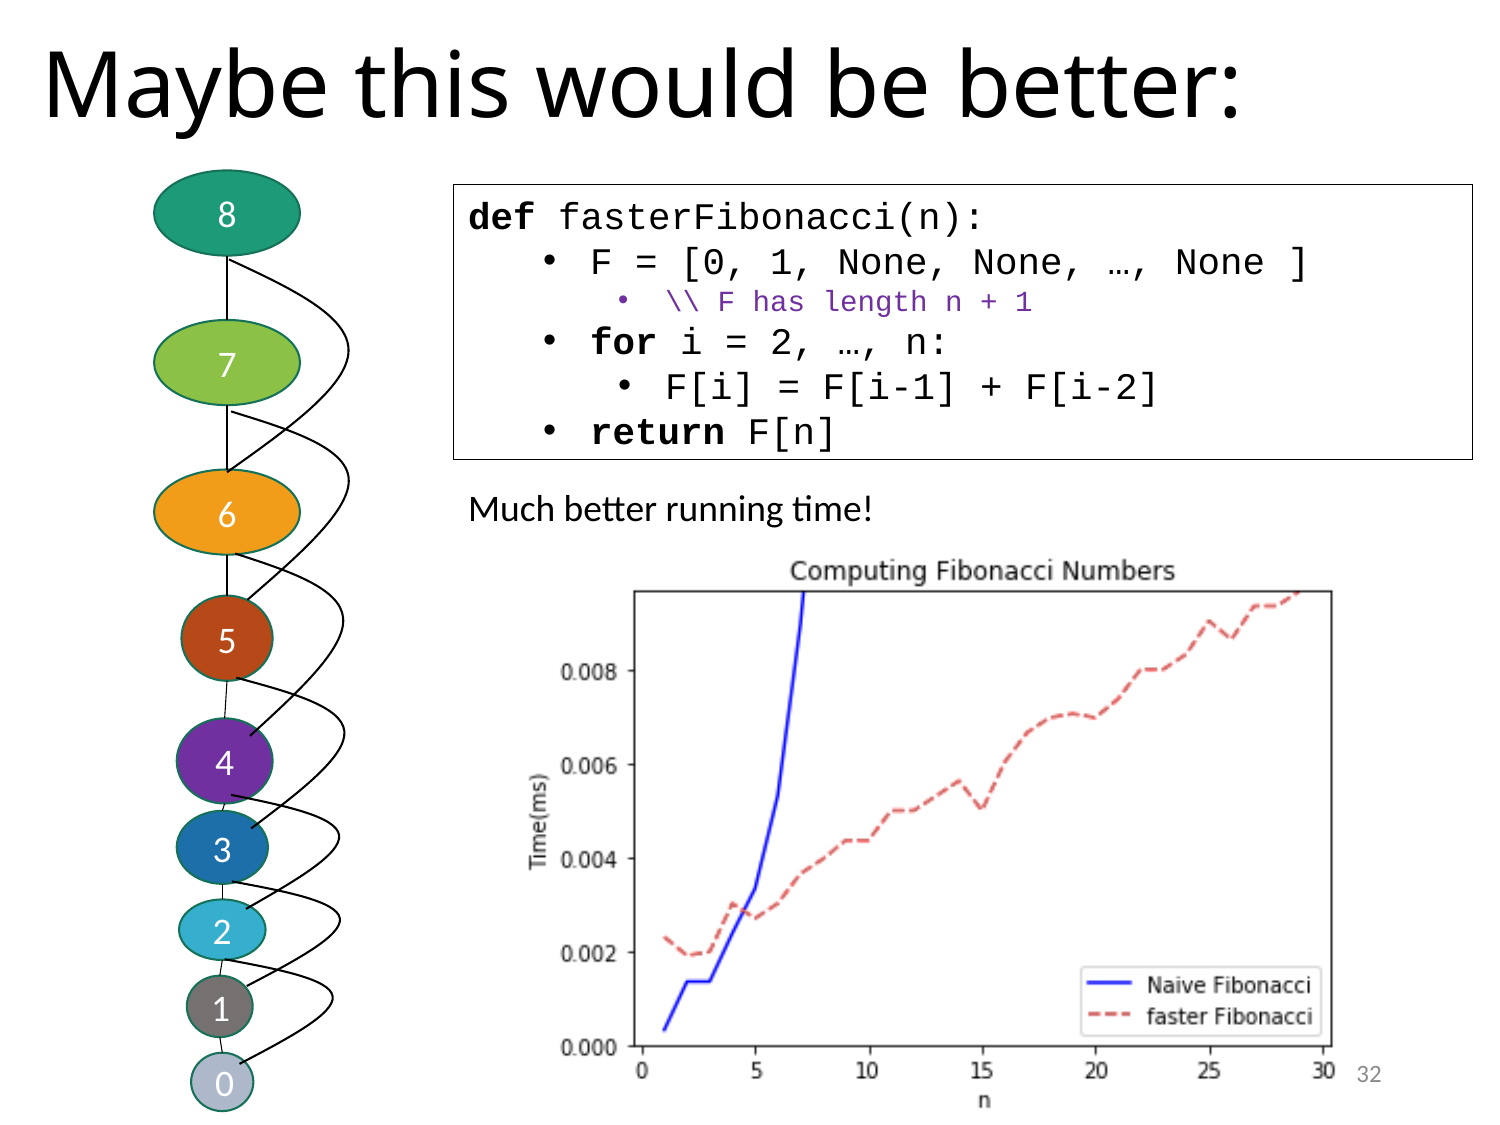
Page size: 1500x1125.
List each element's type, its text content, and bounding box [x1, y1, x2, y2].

text_box [226, 258, 350, 474]
text_box 3 [175, 809, 242, 885]
text_box [230, 410, 350, 569]
title Maybe this would be better: [26, 0, 1320, 197]
text_box 4 [175, 717, 248, 805]
text_box 7 [153, 318, 228, 407]
picture [515, 545, 1354, 1125]
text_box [219, 1037, 223, 1053]
text_box 0 [190, 1051, 255, 1113]
text_box 8 [153, 169, 302, 257]
text_box [224, 958, 334, 1065]
text_box 6 [153, 468, 243, 556]
slide_number 32 [1354, 1042, 1397, 1103]
text_box [230, 793, 341, 890]
text_box Much better running time! [453, 476, 1202, 536]
text_box [236, 676, 346, 805]
text_box 2 [178, 898, 242, 962]
text_box 5 [180, 594, 245, 682]
text_box [234, 552, 345, 694]
text_box 1 [185, 974, 235, 1039]
text_box [231, 880, 341, 969]
text_box def fasterFibonacci(n): F = [0, 1, None, None, …, None ] \\ F has length n + 1 for i = 2, …, n: F[i] = F[i-1] + F[i-2] return F[n] [453, 184, 1473, 460]
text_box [219, 959, 223, 976]
